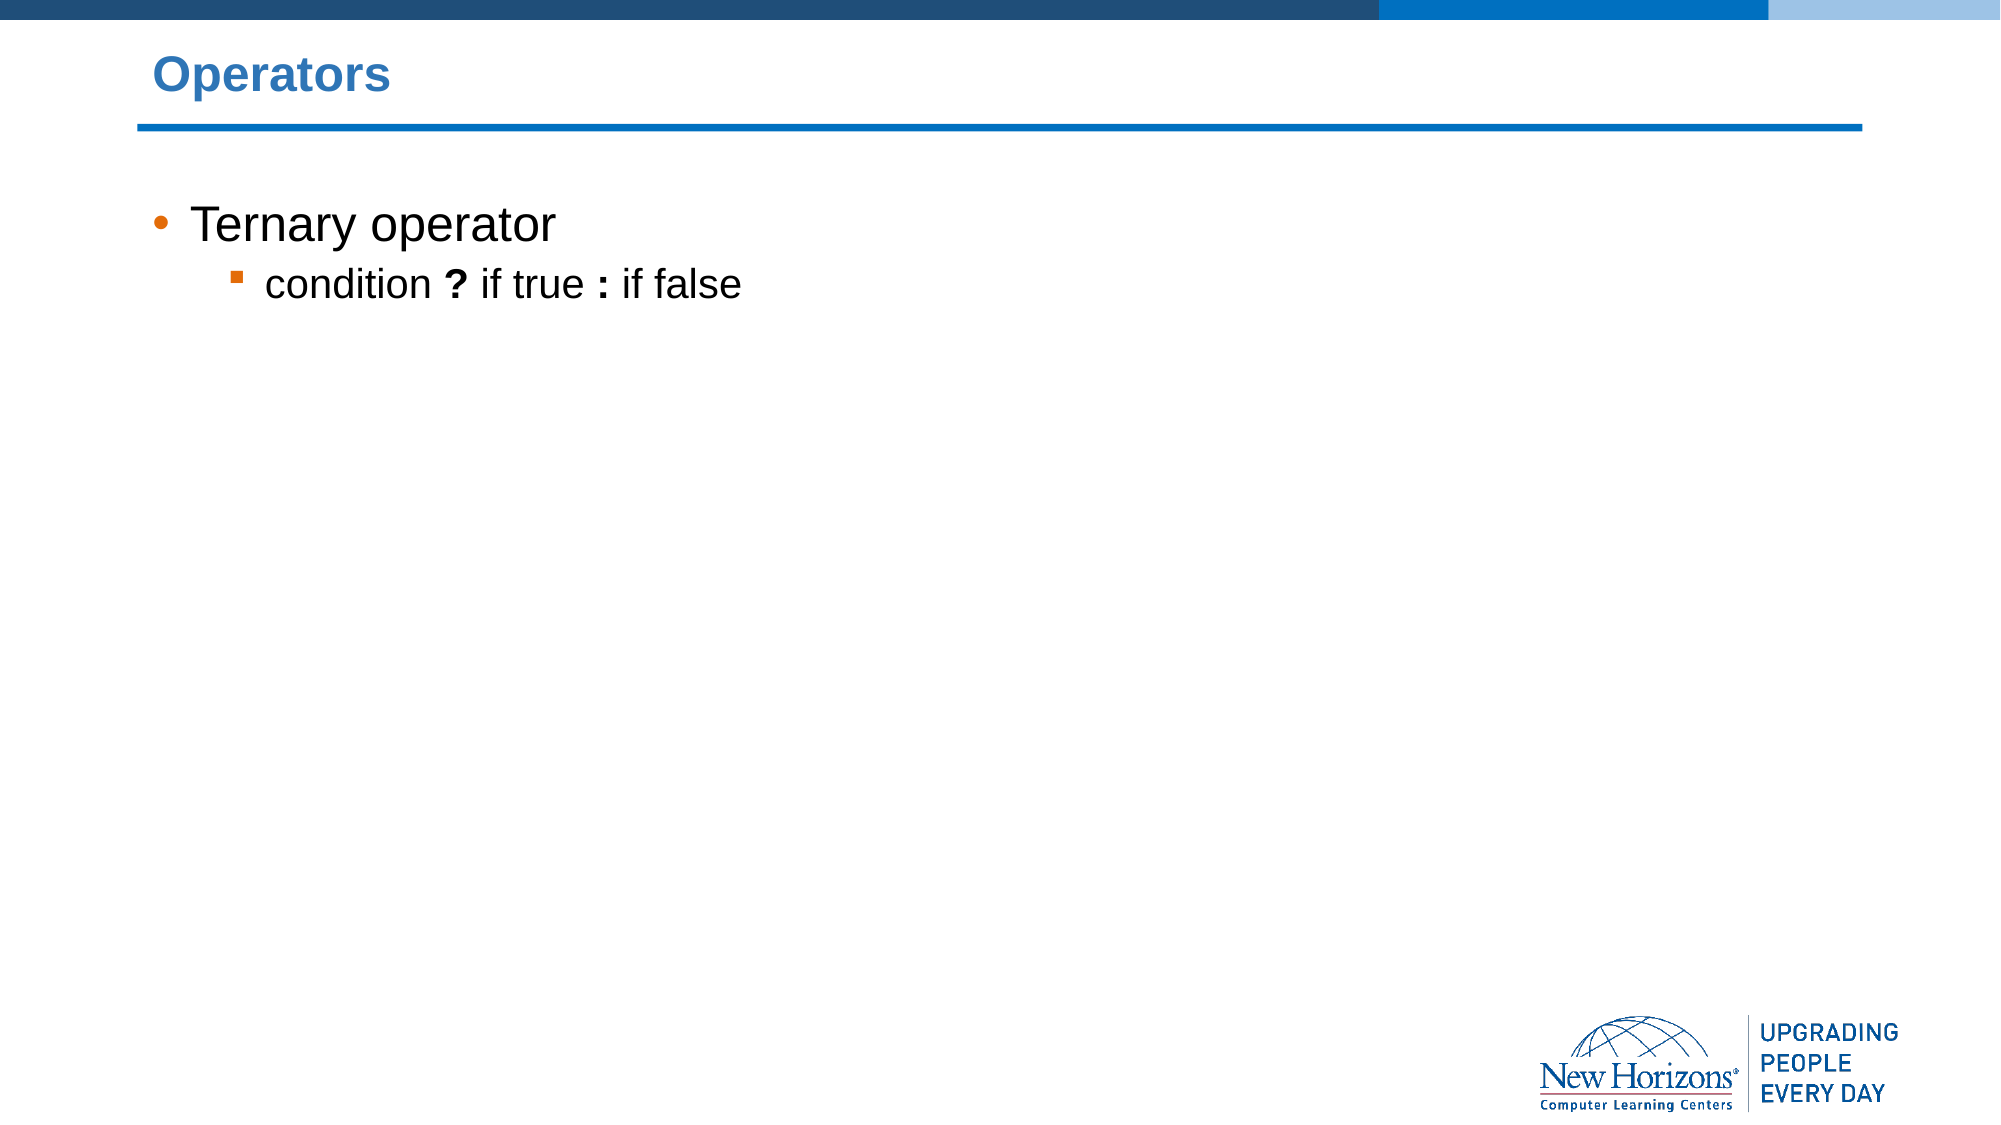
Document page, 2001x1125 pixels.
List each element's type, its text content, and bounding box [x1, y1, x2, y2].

title Operators [137, 36, 1863, 115]
list Ternary operator condition ? if true : if false [137, 190, 1863, 1013]
picture [1537, 1010, 1904, 1114]
